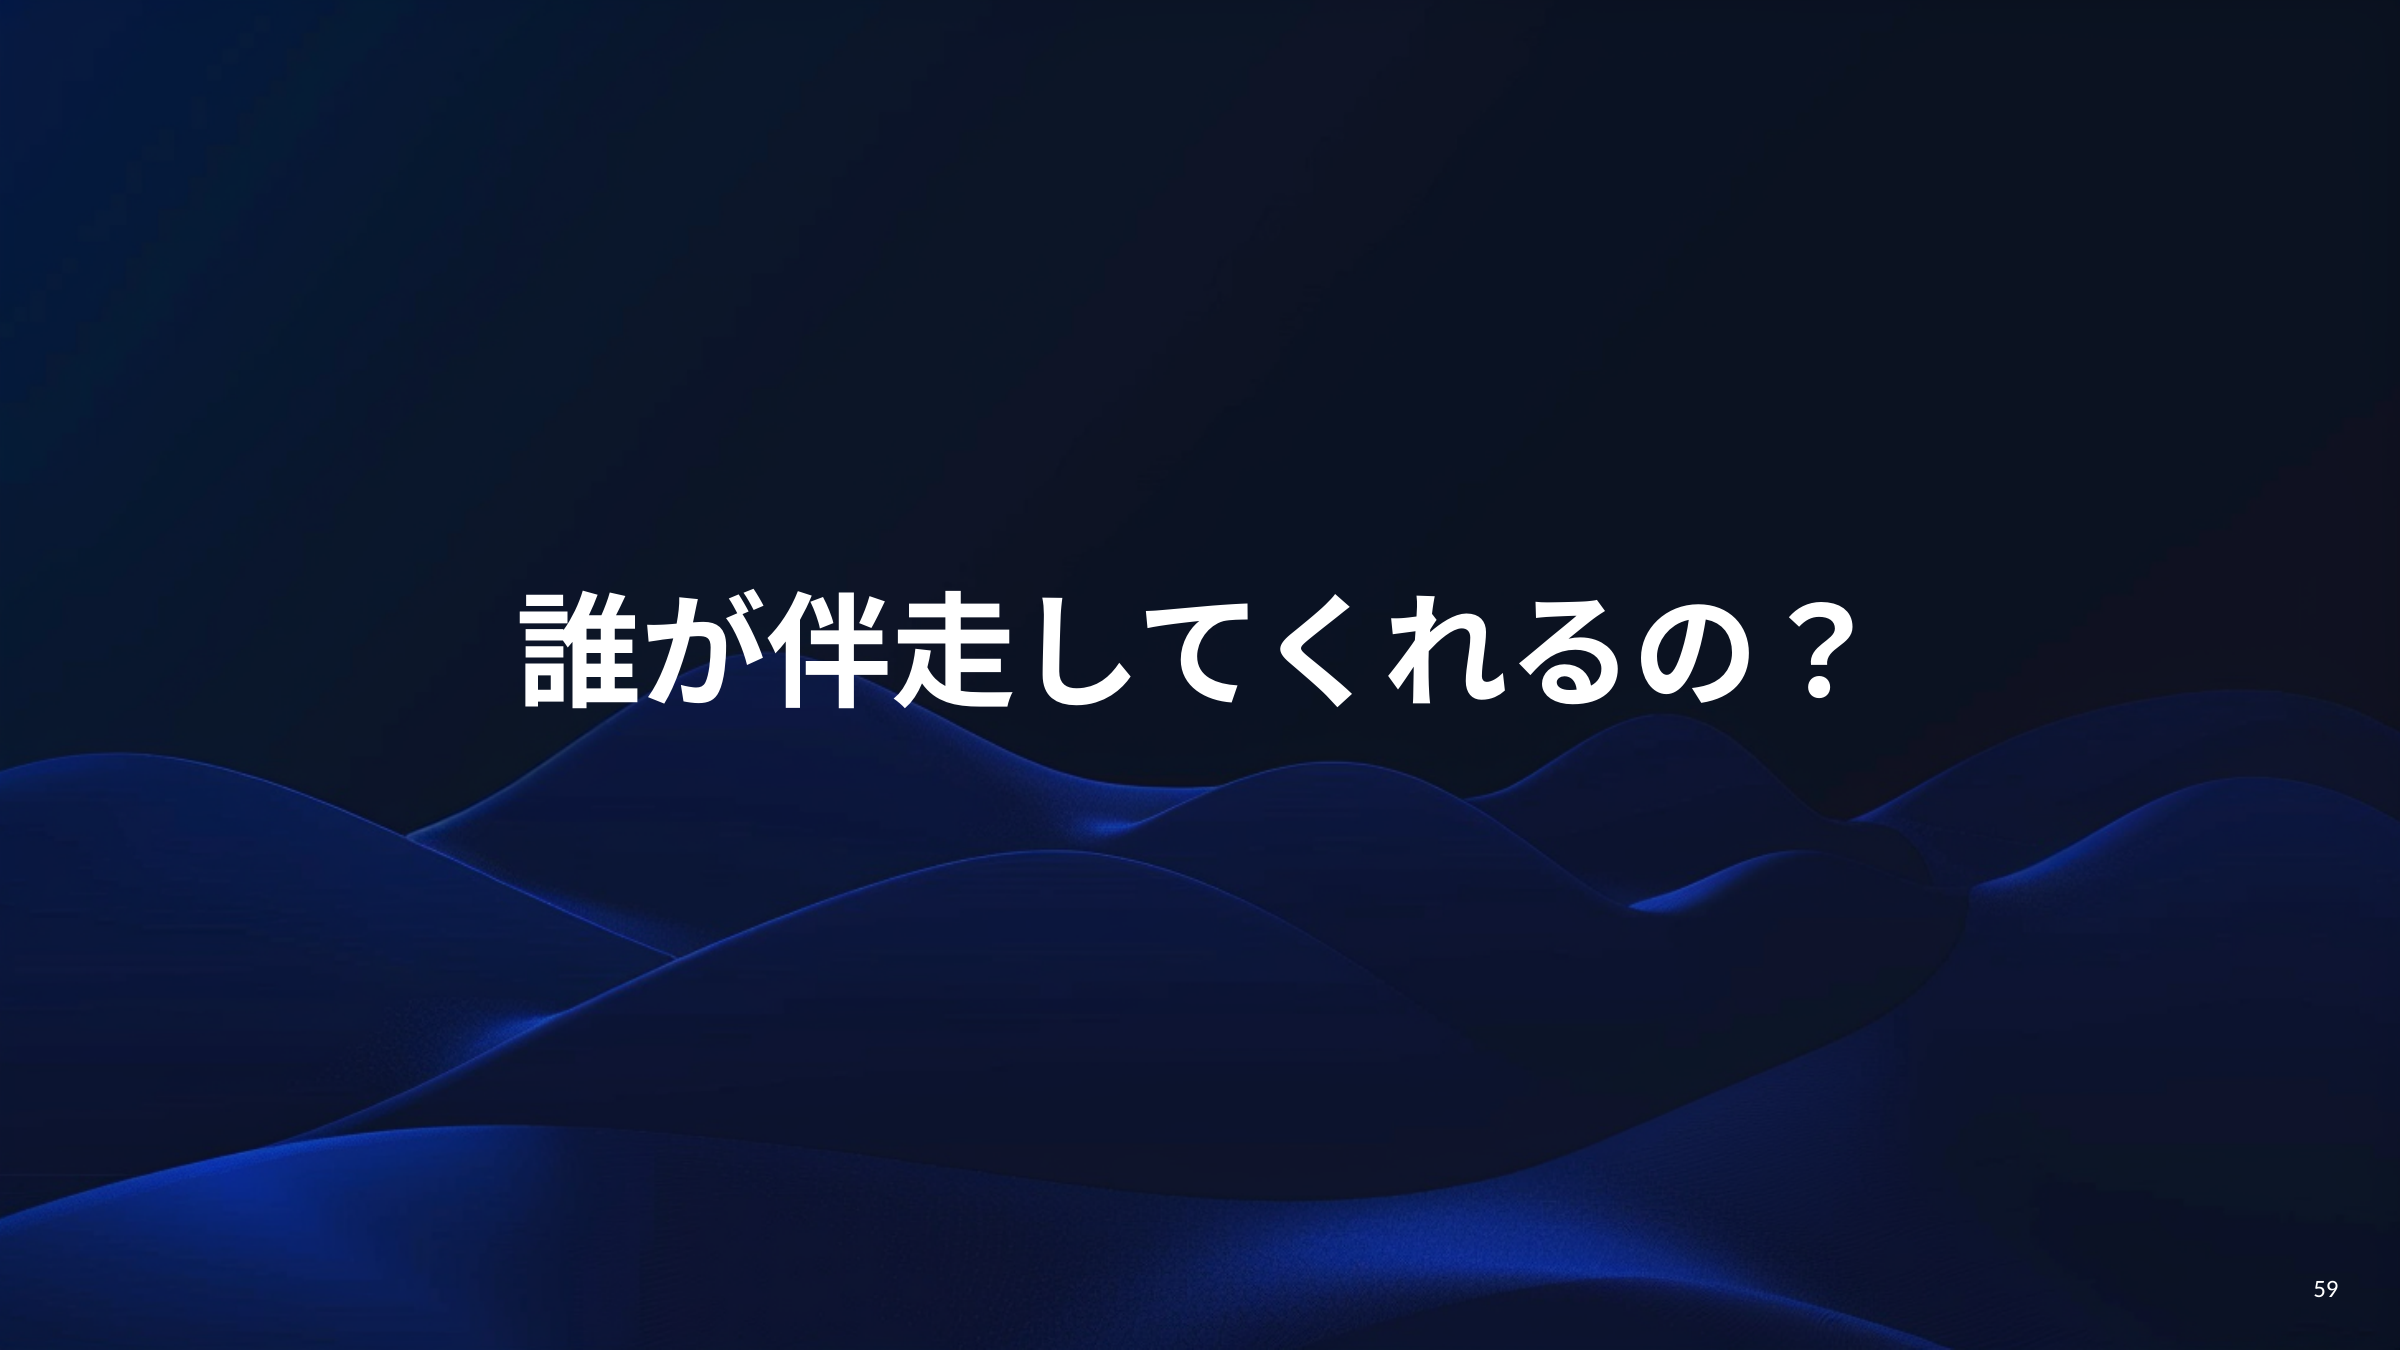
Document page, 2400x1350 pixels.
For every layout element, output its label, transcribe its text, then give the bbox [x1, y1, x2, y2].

text_box 誰が伴走してくれるの？ [780, 627, 1620, 723]
slide_number 59 [1813, 1251, 2354, 1324]
picture [0, 0, 2400, 1350]
